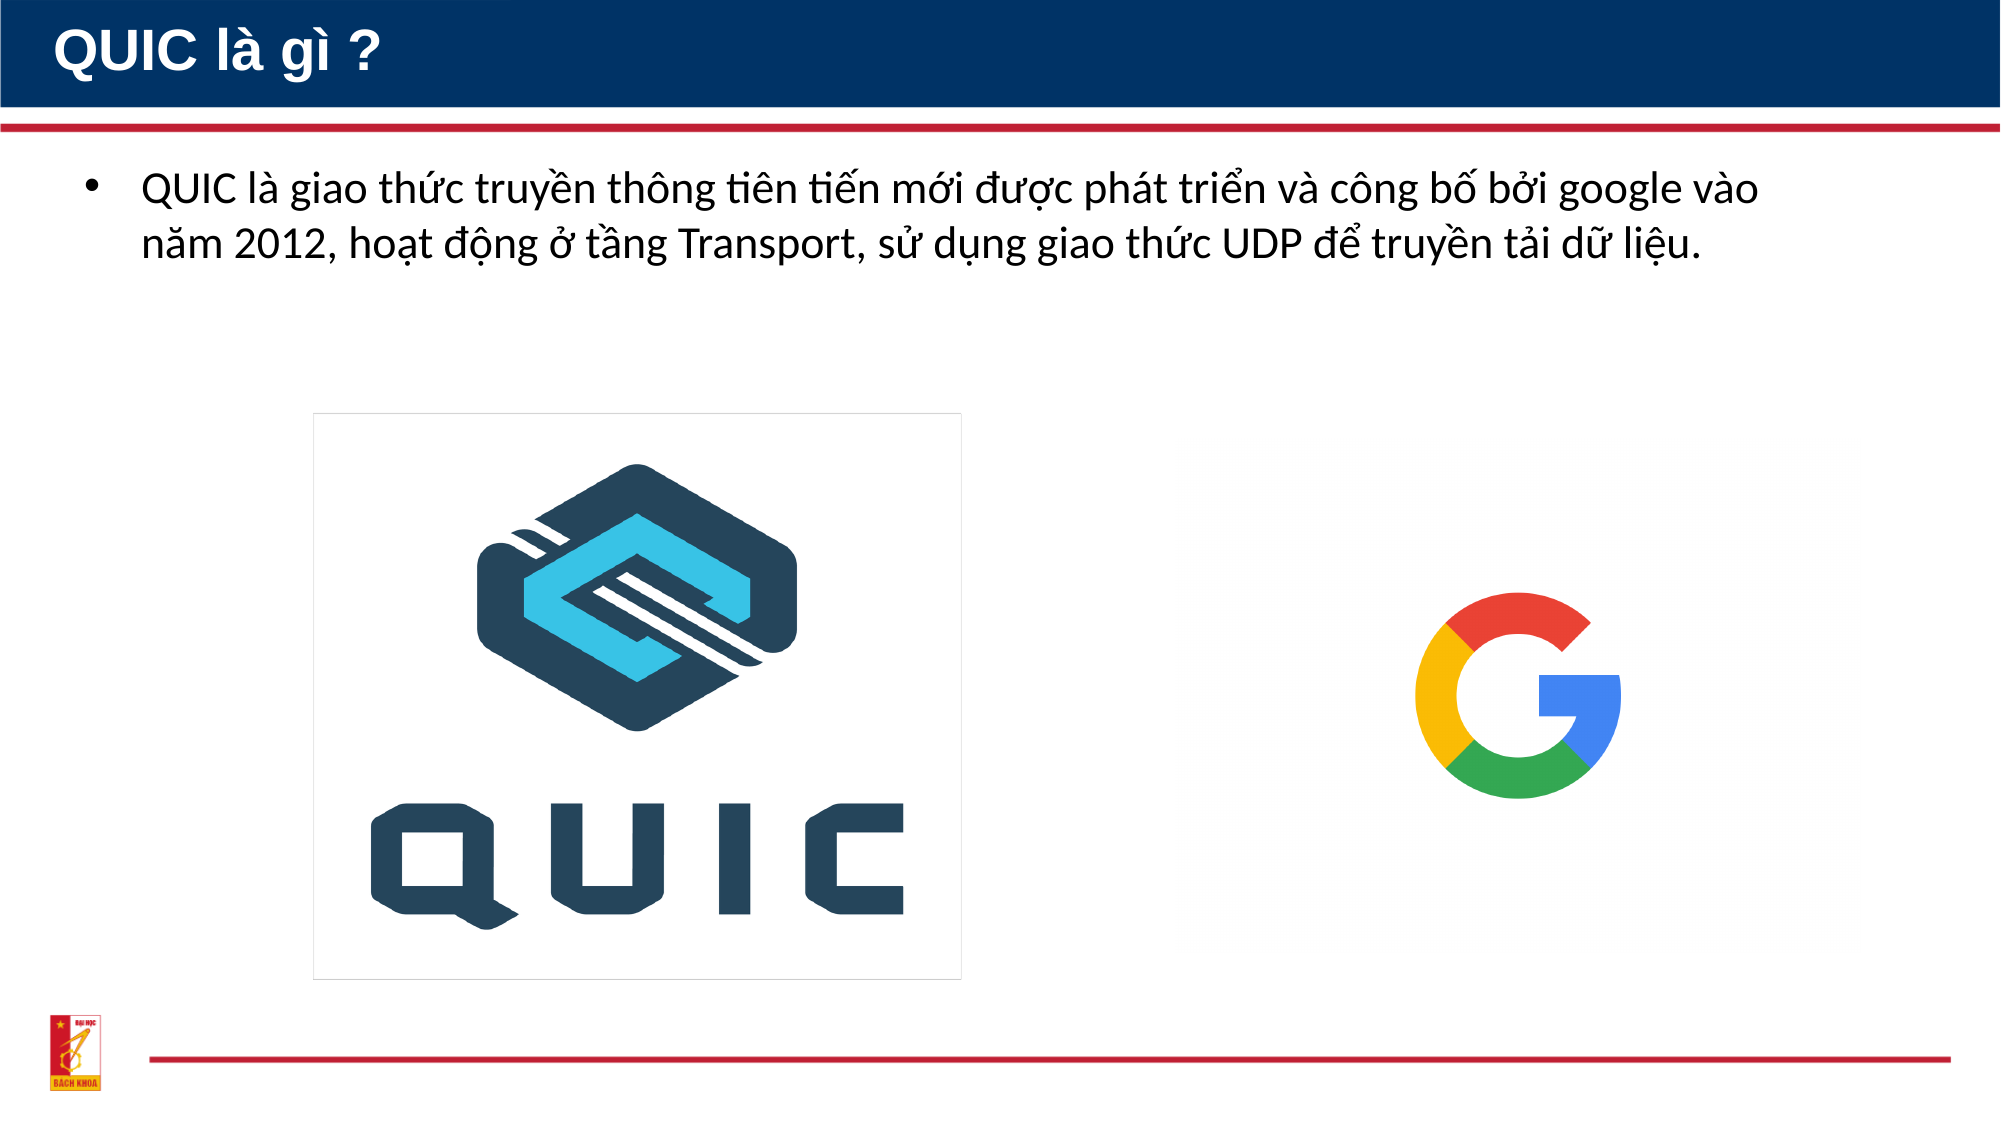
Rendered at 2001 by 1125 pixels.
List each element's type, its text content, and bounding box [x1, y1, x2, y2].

text_box QUIC là gì ? [38, 12, 1462, 87]
text_box QUIC là giao thức truyền thông tiên tiến mới được phát triển và công bố bởi google vào năm 2012, hoạt động ở tầng Transport, sử dụng giao thức UDP để truyền tải dữ liệu. [55, 149, 1825, 328]
picture [0, 0, 2001, 1125]
